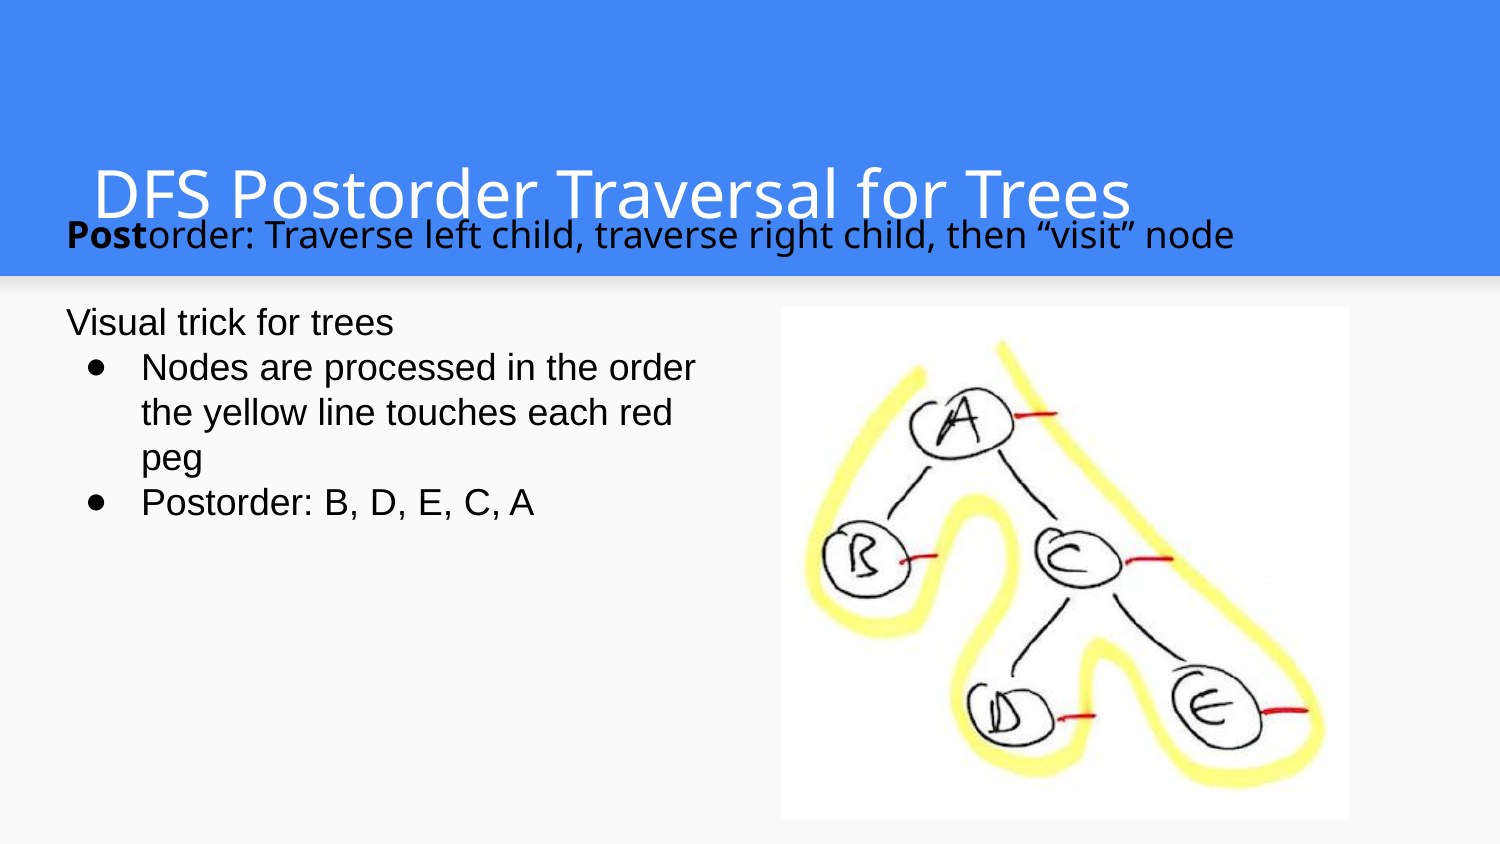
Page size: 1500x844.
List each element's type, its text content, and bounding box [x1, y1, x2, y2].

text_box Visual trick for trees Nodes are processed in the order the yellow line touches each red peg Postorder: B, D, E, C, A [51, 282, 757, 843]
title DFS Postorder Traversal for Trees [77, 121, 1427, 189]
picture [781, 307, 1349, 819]
list Postorder: Traverse left child, traverse right child, then “visit” node [51, 189, 1449, 283]
